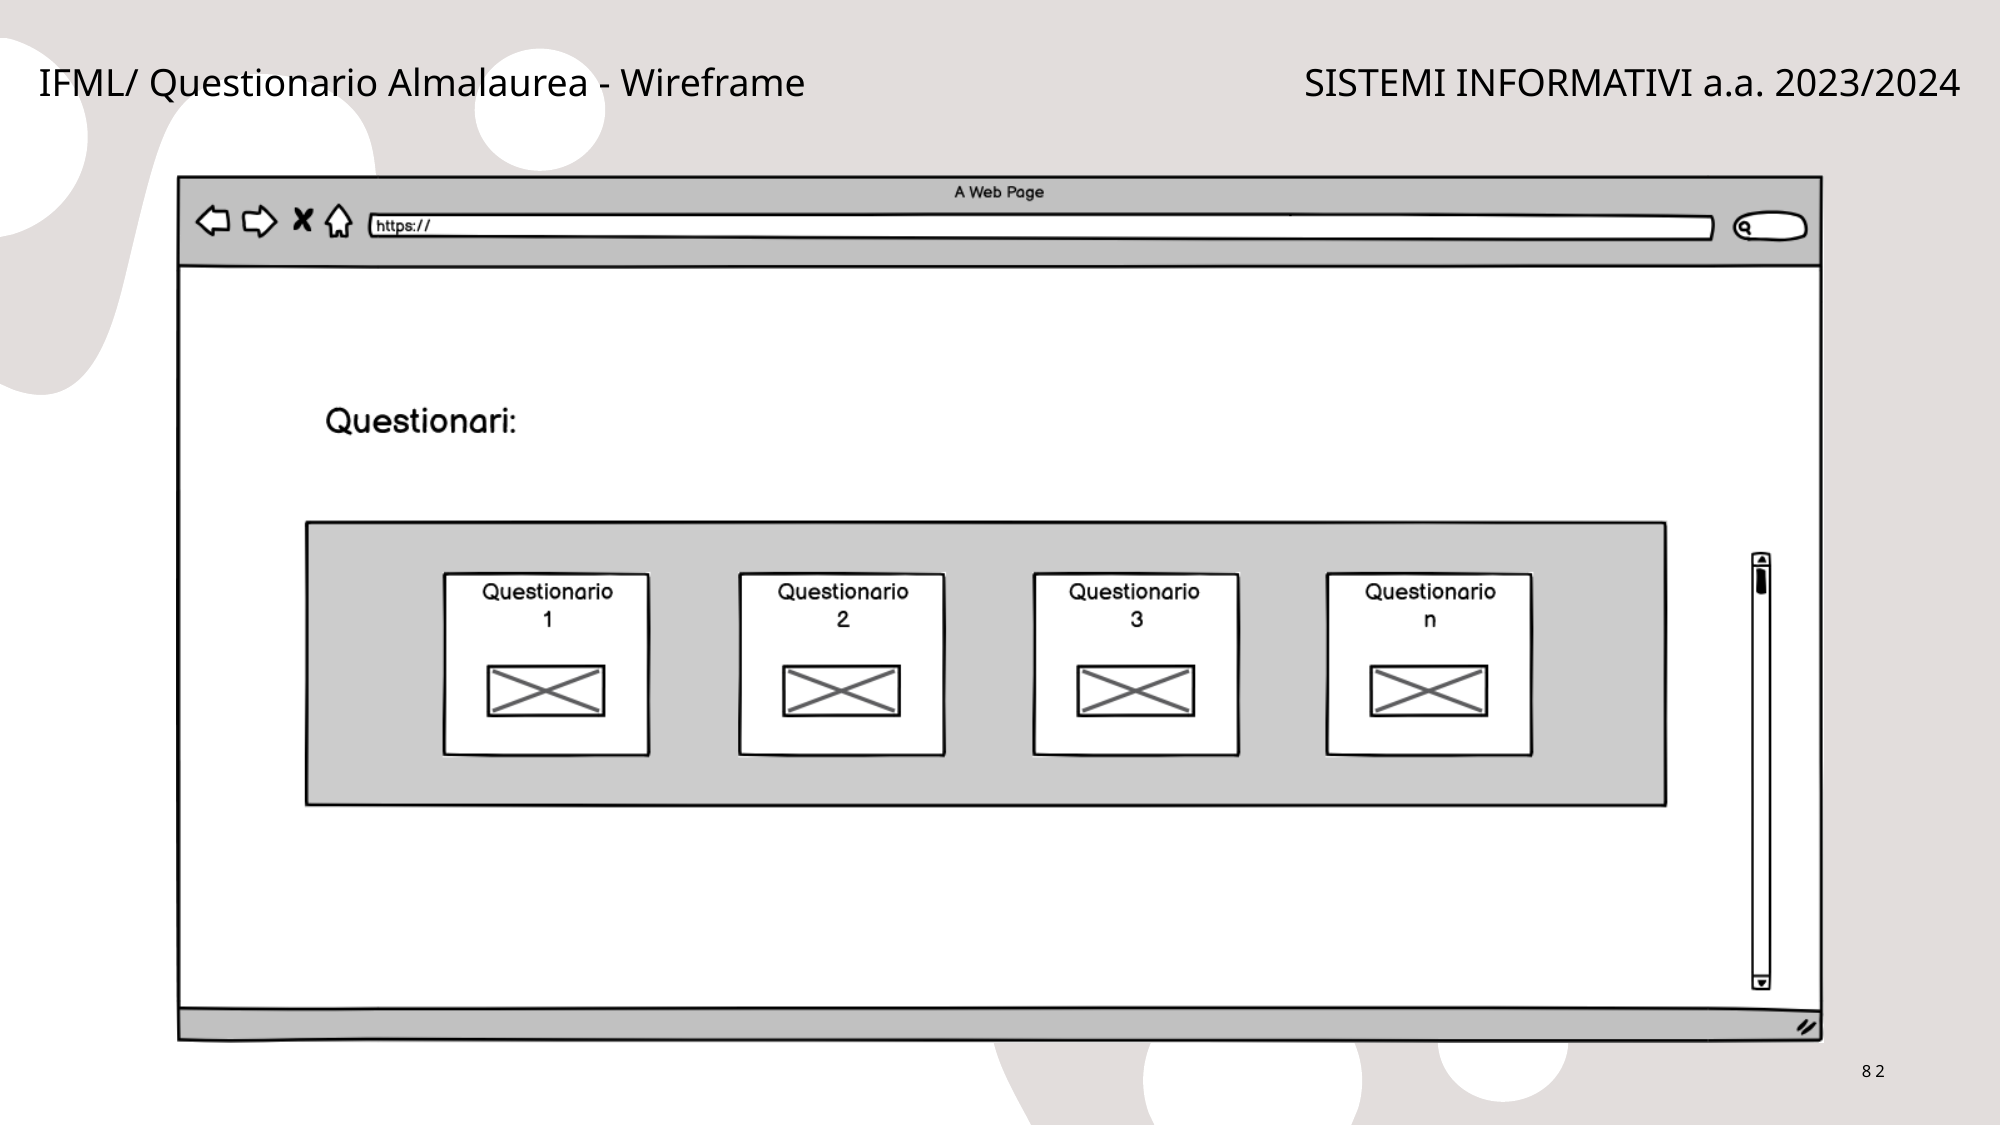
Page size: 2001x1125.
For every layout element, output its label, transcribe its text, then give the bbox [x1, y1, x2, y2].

picture [176, 175, 1824, 1043]
text_box SISTEMI INFORMATIVI a.a. 2023/2024 [1277, 51, 1976, 112]
text_box IFML/ Questionario Almalaurea - Wireframe [24, 51, 839, 112]
slide_number 82 [1662, 1042, 1900, 1103]
